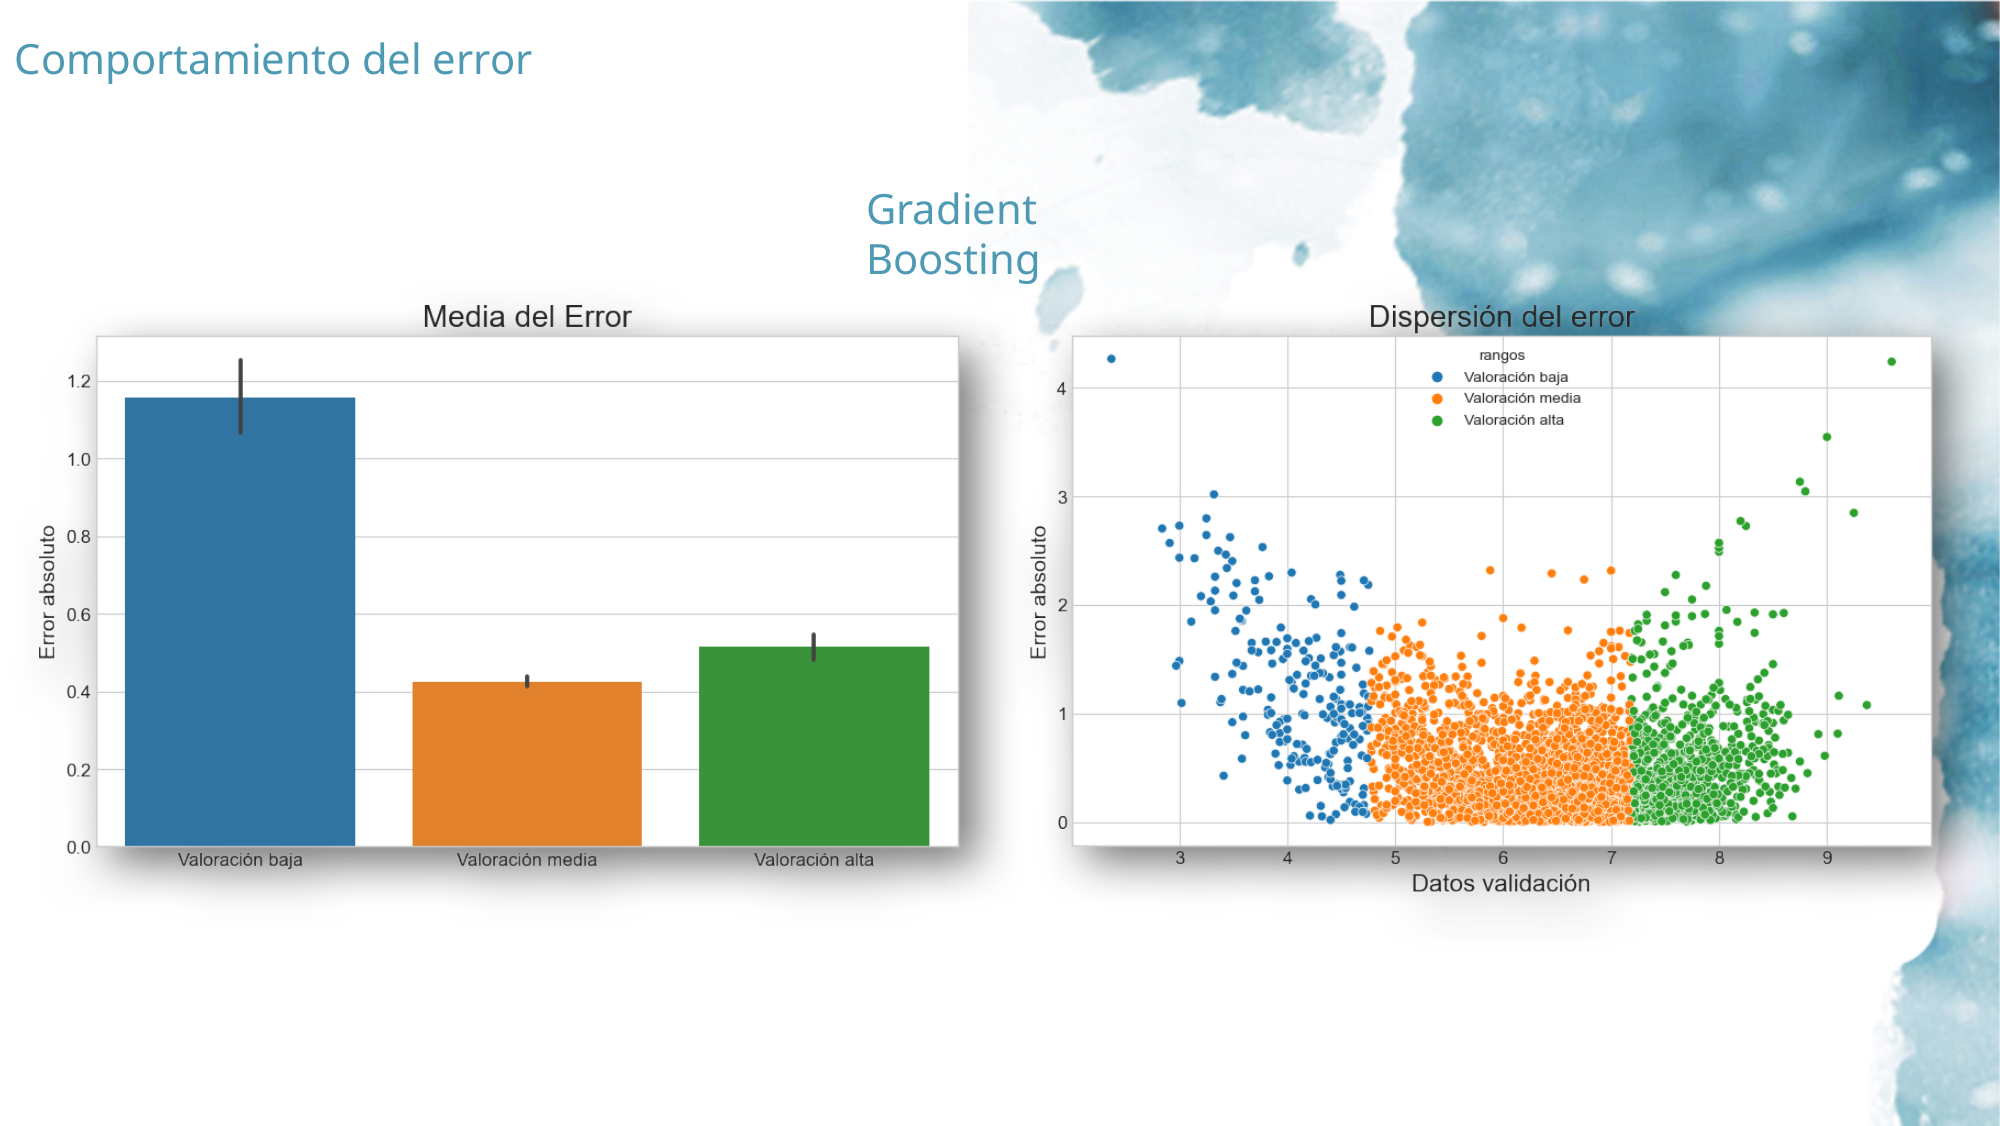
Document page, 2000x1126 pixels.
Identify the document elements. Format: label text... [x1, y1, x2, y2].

text_box Gradient Boosting [851, 175, 916, 277]
text_box Comportamiento del error [0, 25, 644, 90]
picture [30, 2, 2000, 1126]
